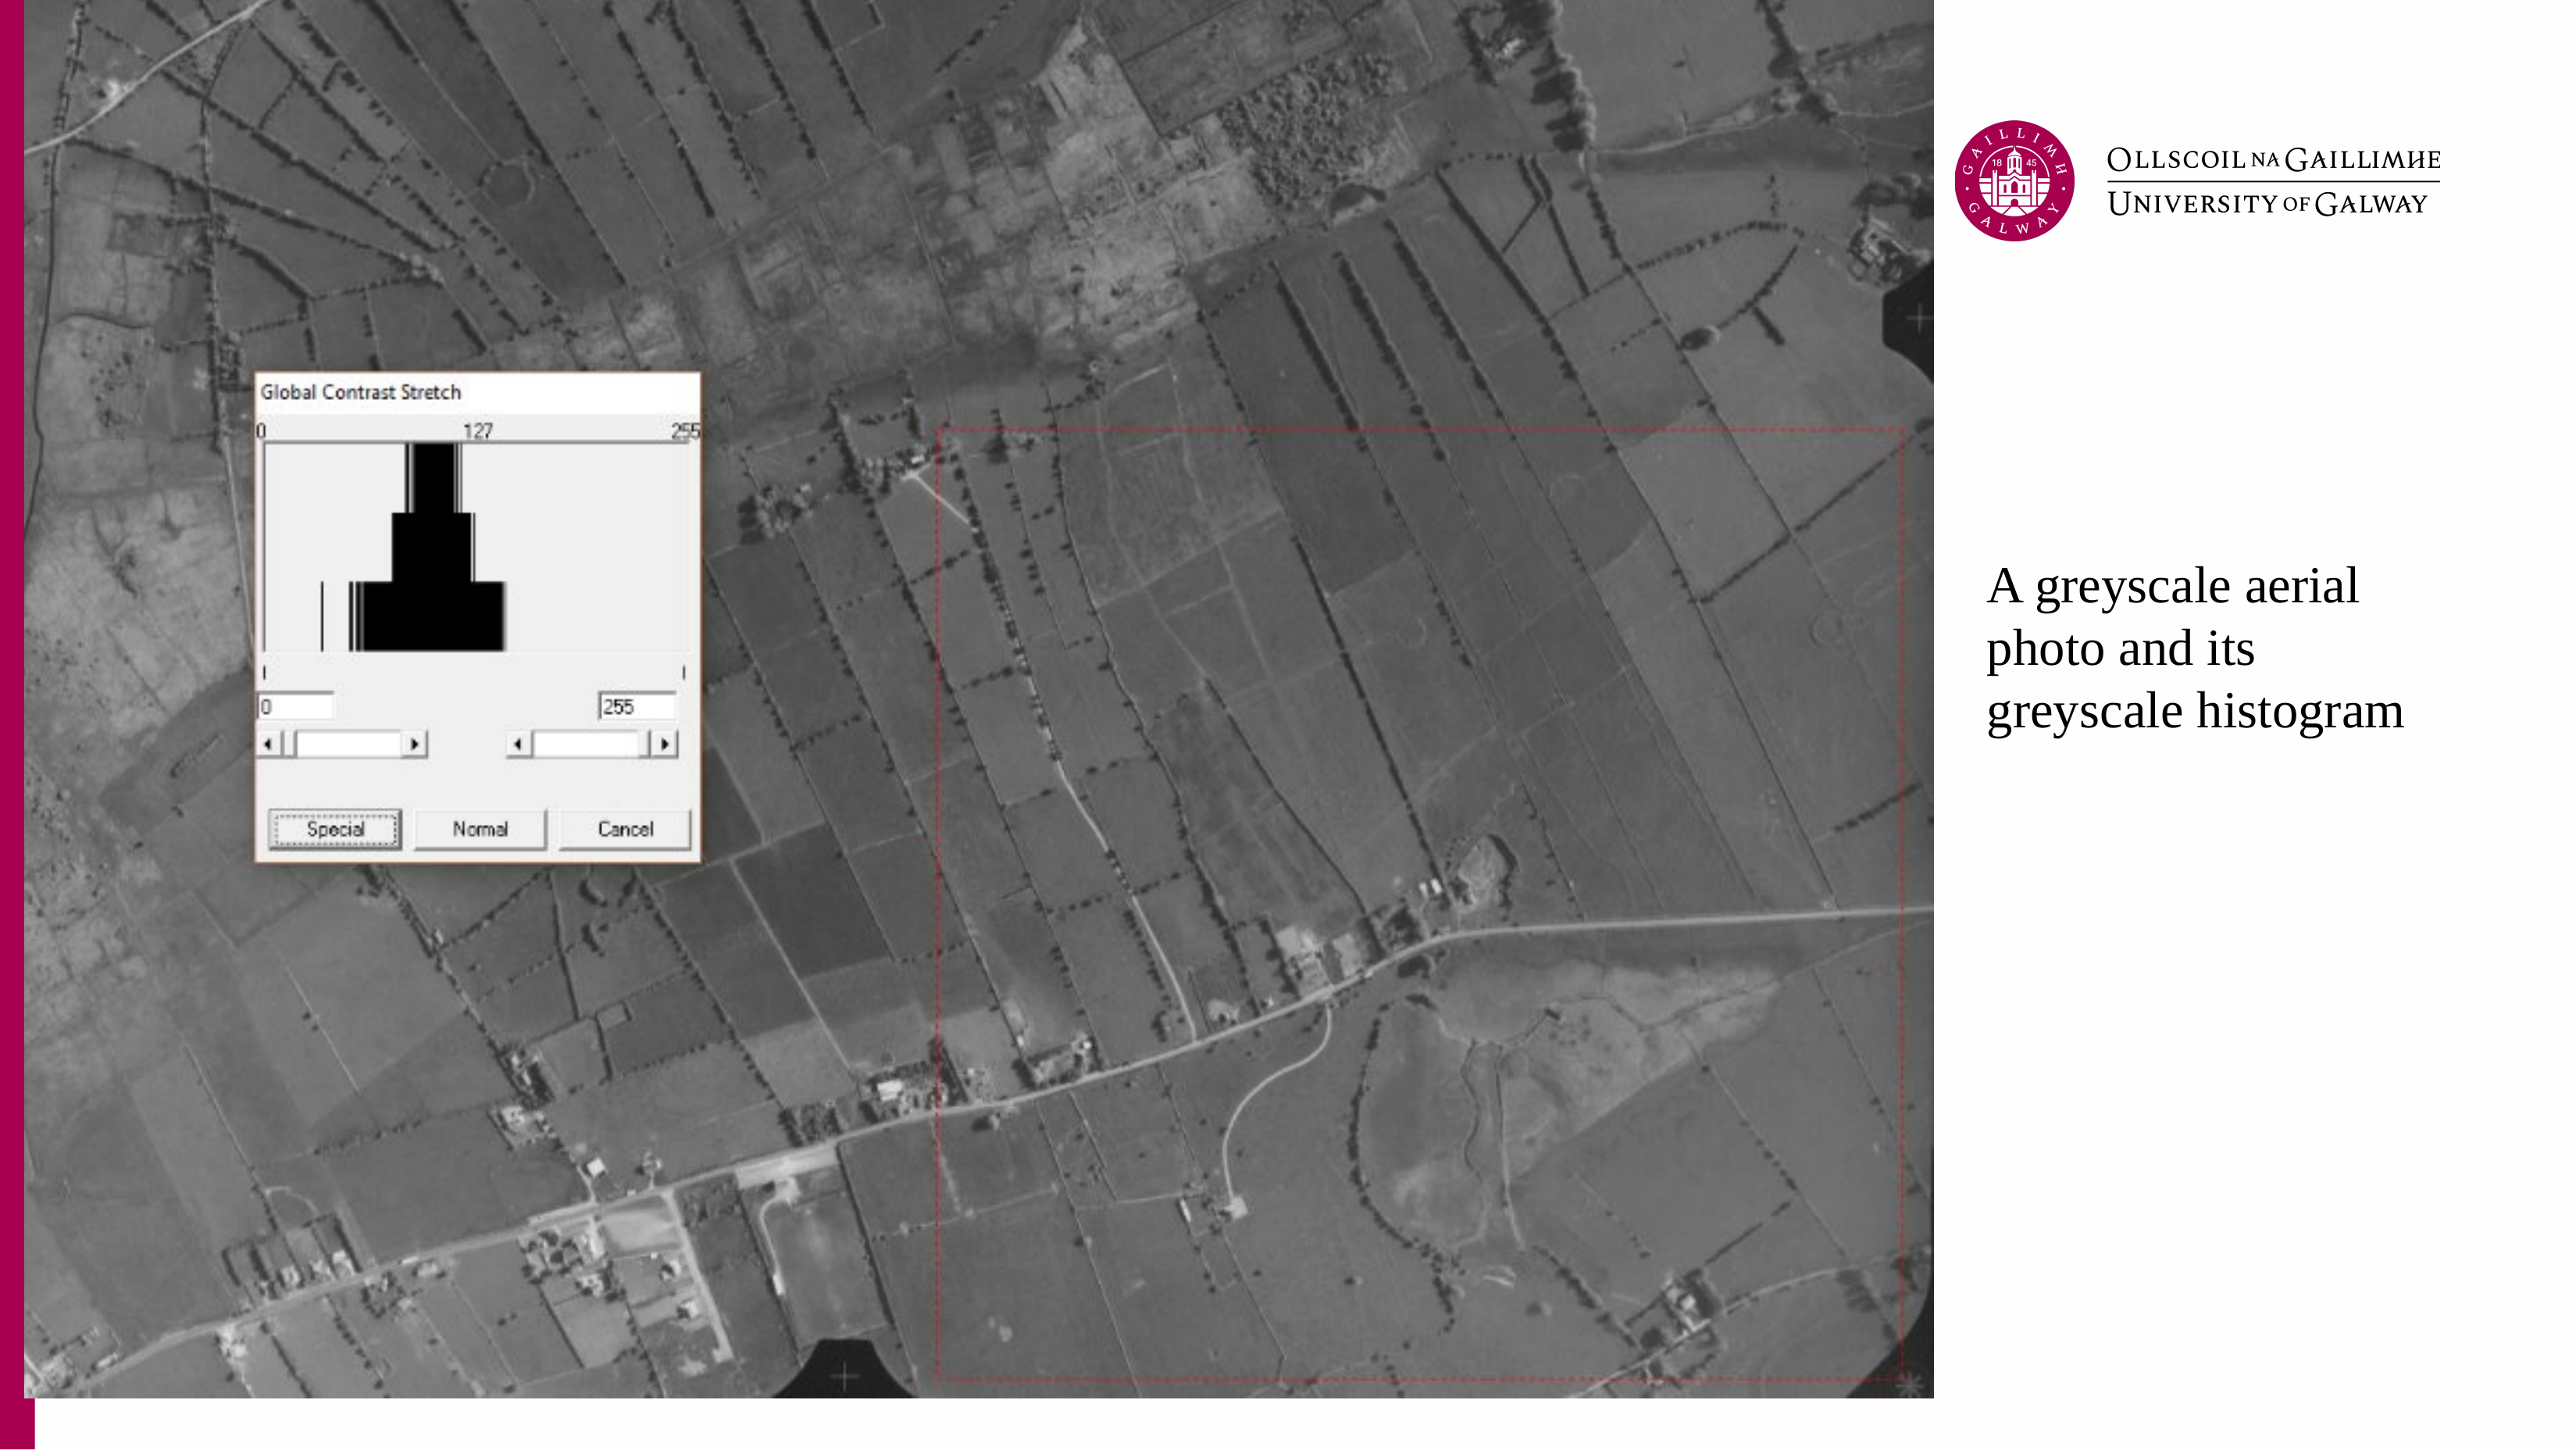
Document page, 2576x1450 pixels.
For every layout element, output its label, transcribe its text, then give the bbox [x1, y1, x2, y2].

picture [23, 0, 1934, 1398]
text_box A greyscale aerial photo and its greyscale histogram [1975, 545, 2421, 745]
